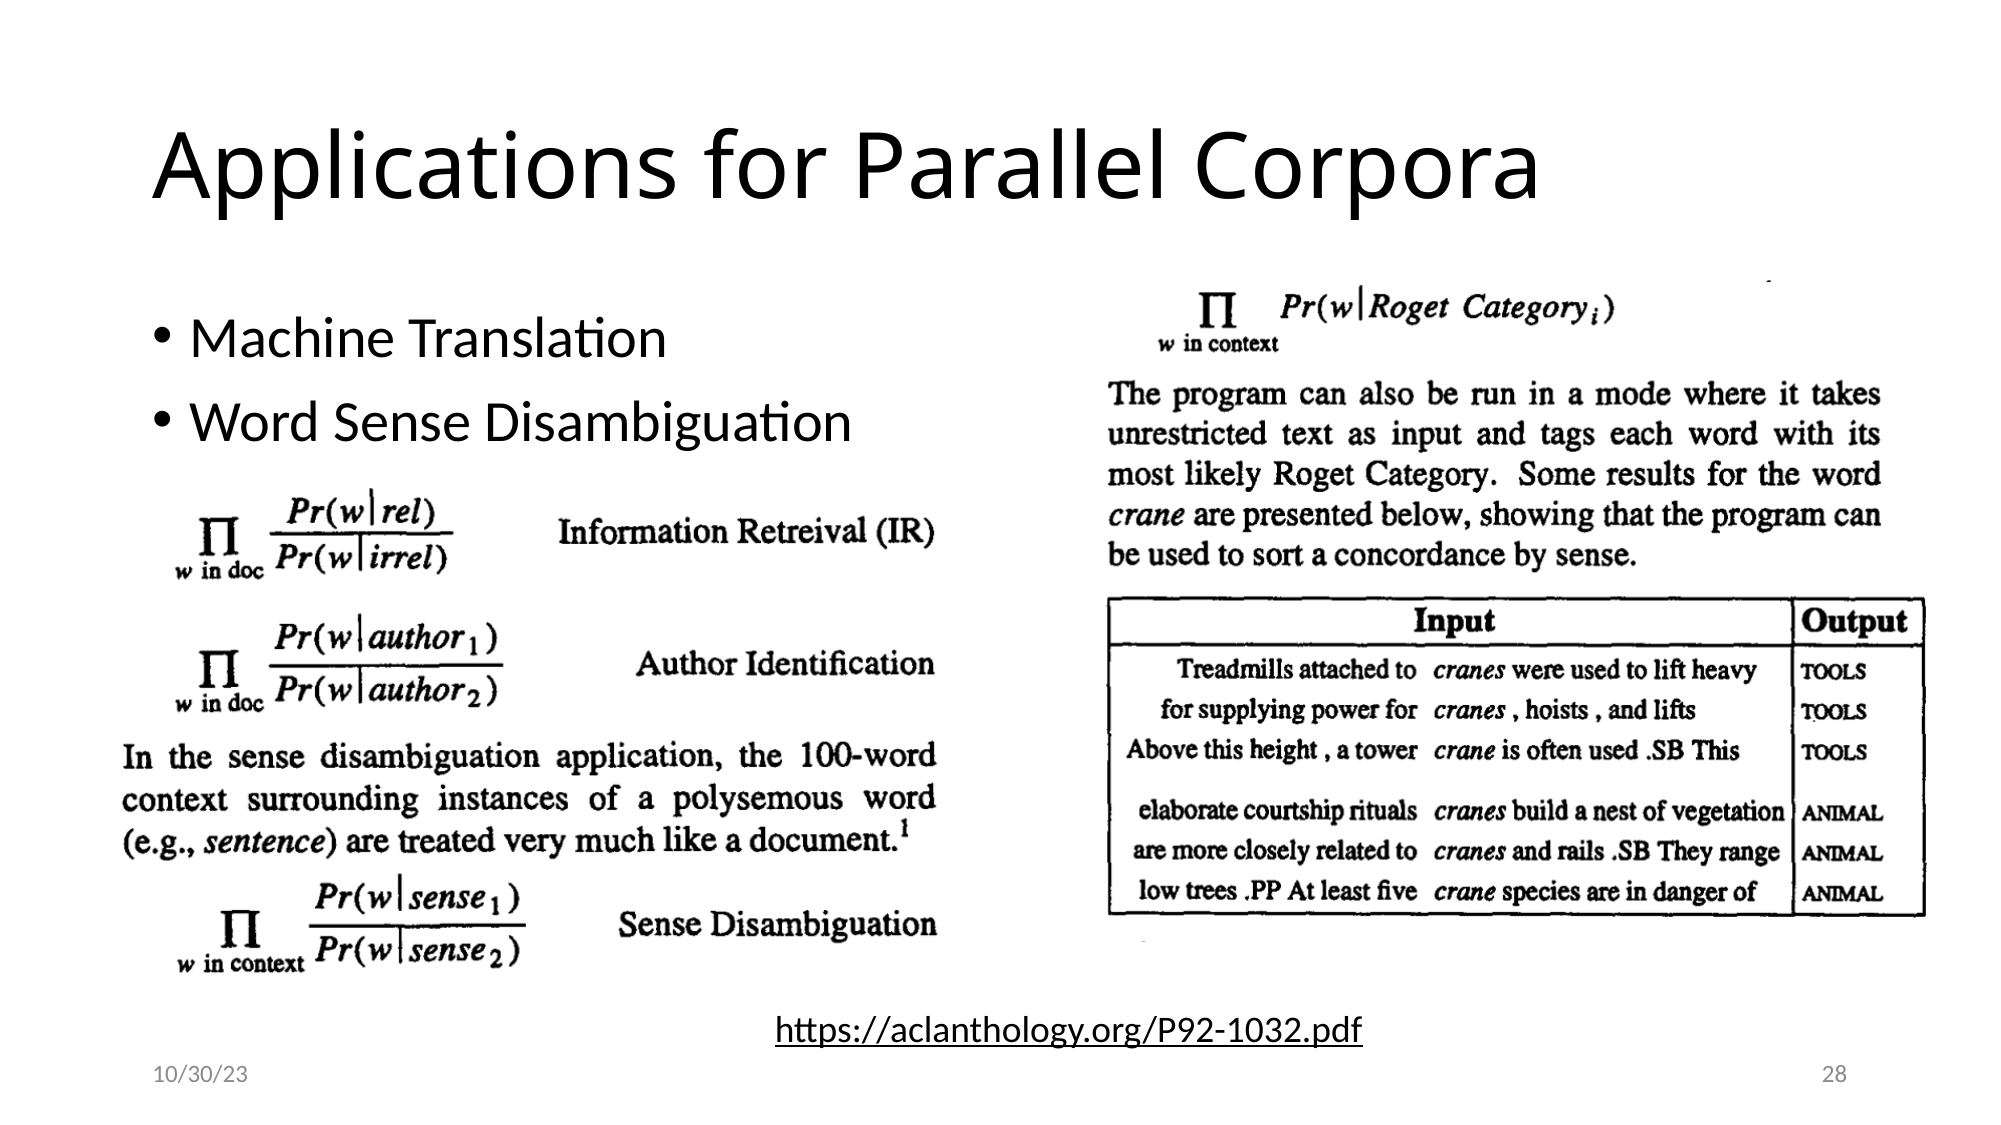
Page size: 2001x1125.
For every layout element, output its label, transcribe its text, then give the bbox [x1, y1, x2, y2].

list Machine Translation Word Sense Disambiguation [137, 299, 988, 1014]
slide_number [137, 1042, 588, 1103]
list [61, 483, 974, 992]
text_box https://aclanthology.org/P92-1032.pdf [760, 997, 1437, 1058]
picture [1048, 277, 1940, 942]
title Applications for Parallel Corpora [137, 59, 1863, 278]
slide_number 28 [1412, 1042, 1863, 1103]
